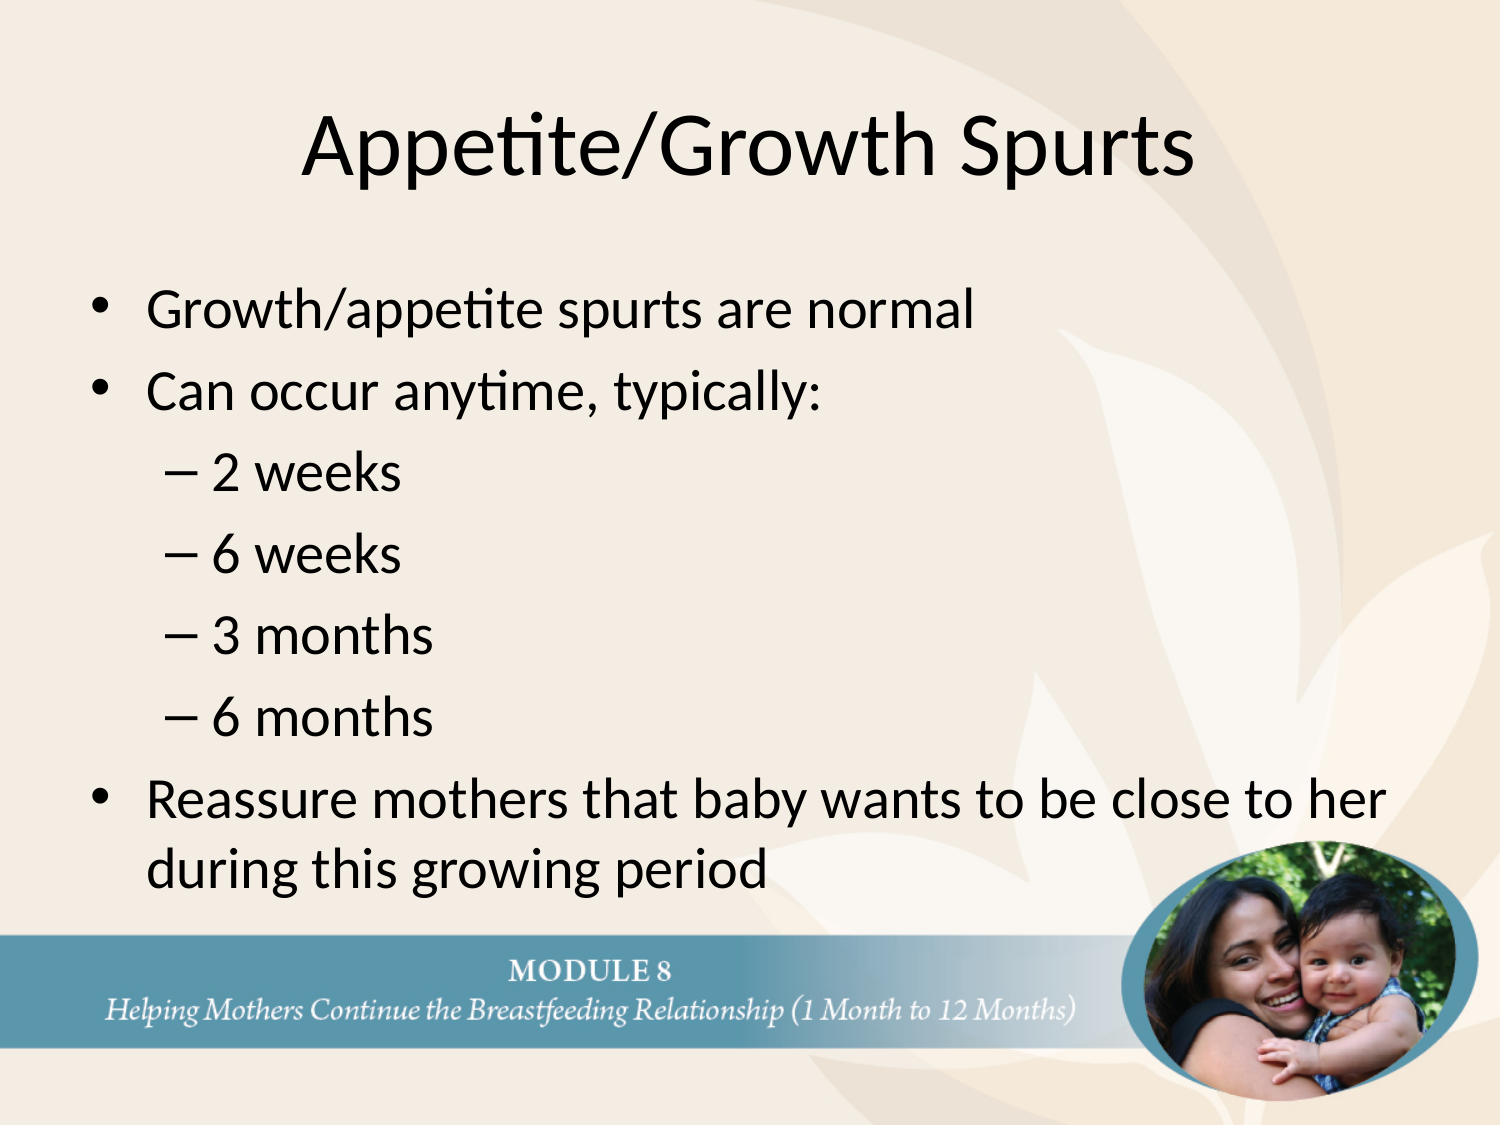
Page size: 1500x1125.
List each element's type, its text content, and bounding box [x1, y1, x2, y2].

title Appetite/Growth Spurts [75, 45, 1425, 233]
picture [0, 0, 1500, 1125]
list Growth/appetite spurts are normal Can occur anytime, typically: 2 weeks 6 weeks 3 months 6 months Reassure mothers that baby wants to be close to her during this growing period [75, 262, 1425, 1005]
